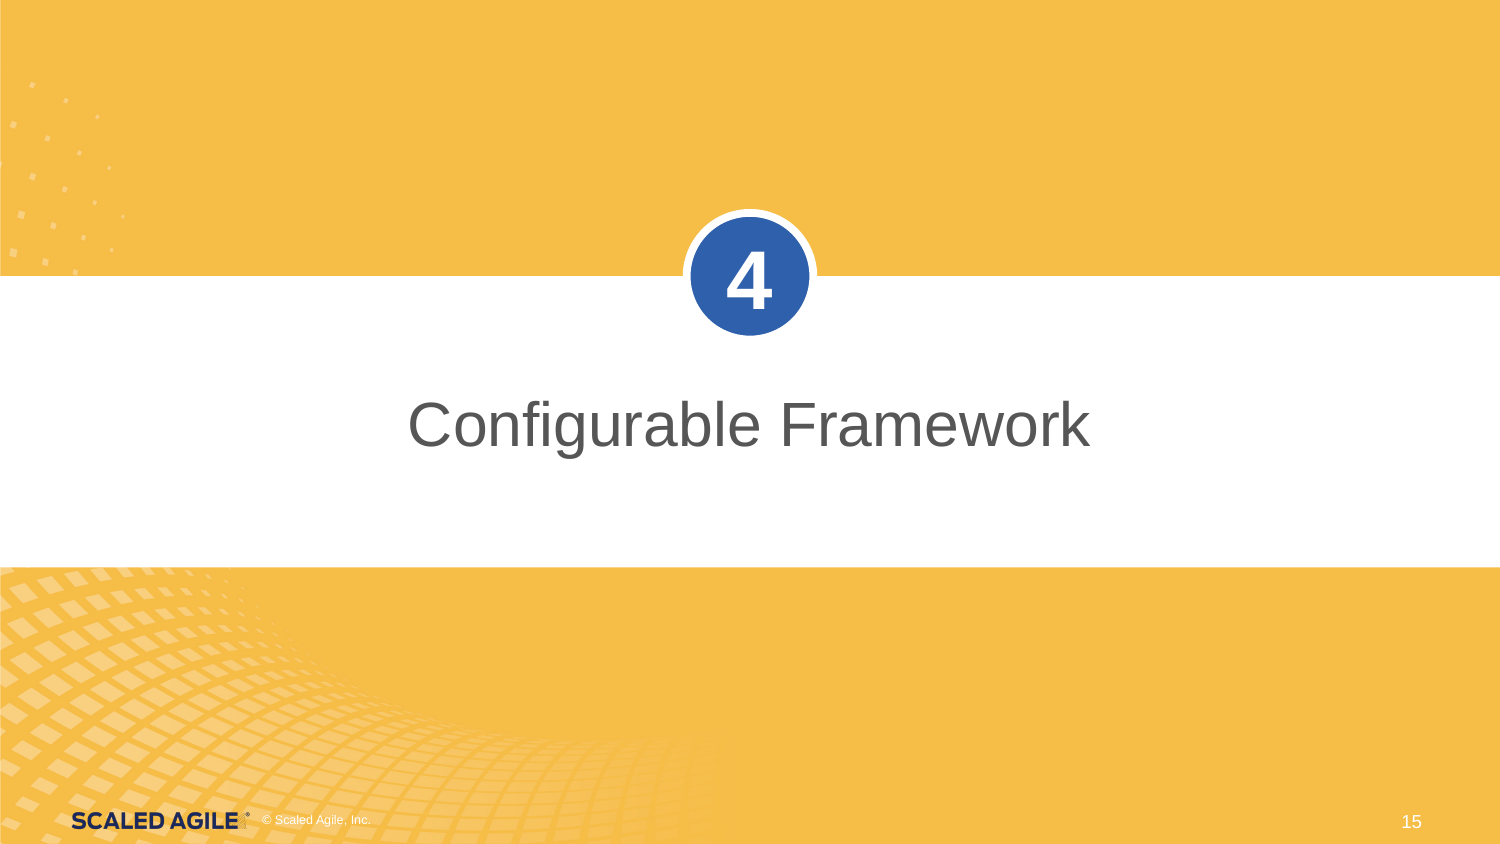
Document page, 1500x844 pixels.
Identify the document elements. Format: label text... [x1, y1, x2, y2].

picture [0, 568, 1500, 844]
title Configurable Framework [0, 275, 1500, 568]
picture [0, 0, 1500, 275]
text_box 4 [686, 212, 814, 340]
